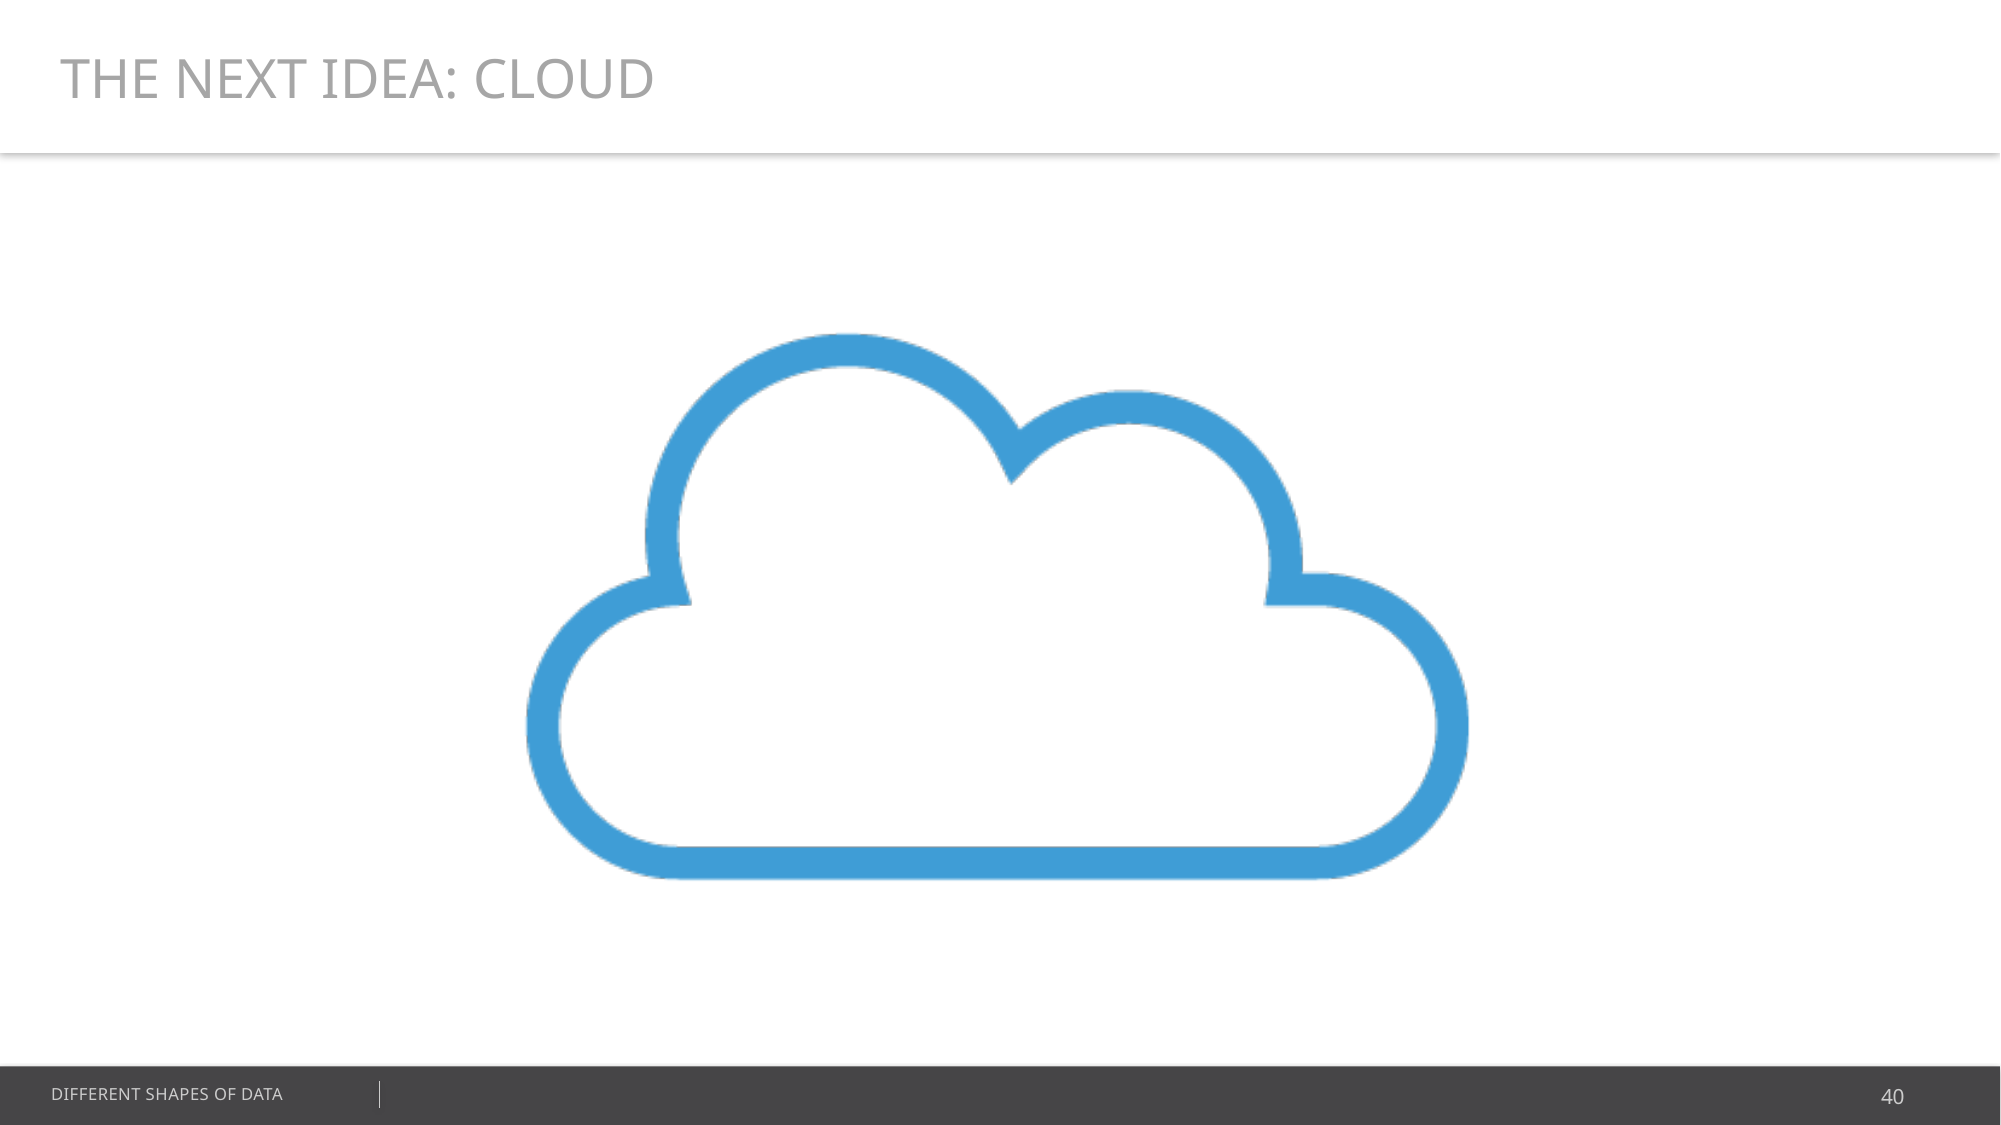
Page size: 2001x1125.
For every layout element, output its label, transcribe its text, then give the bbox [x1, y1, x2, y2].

list THE NEXT IDEA: CLOUD [0, 0, 2000, 153]
picture [493, 270, 1506, 943]
